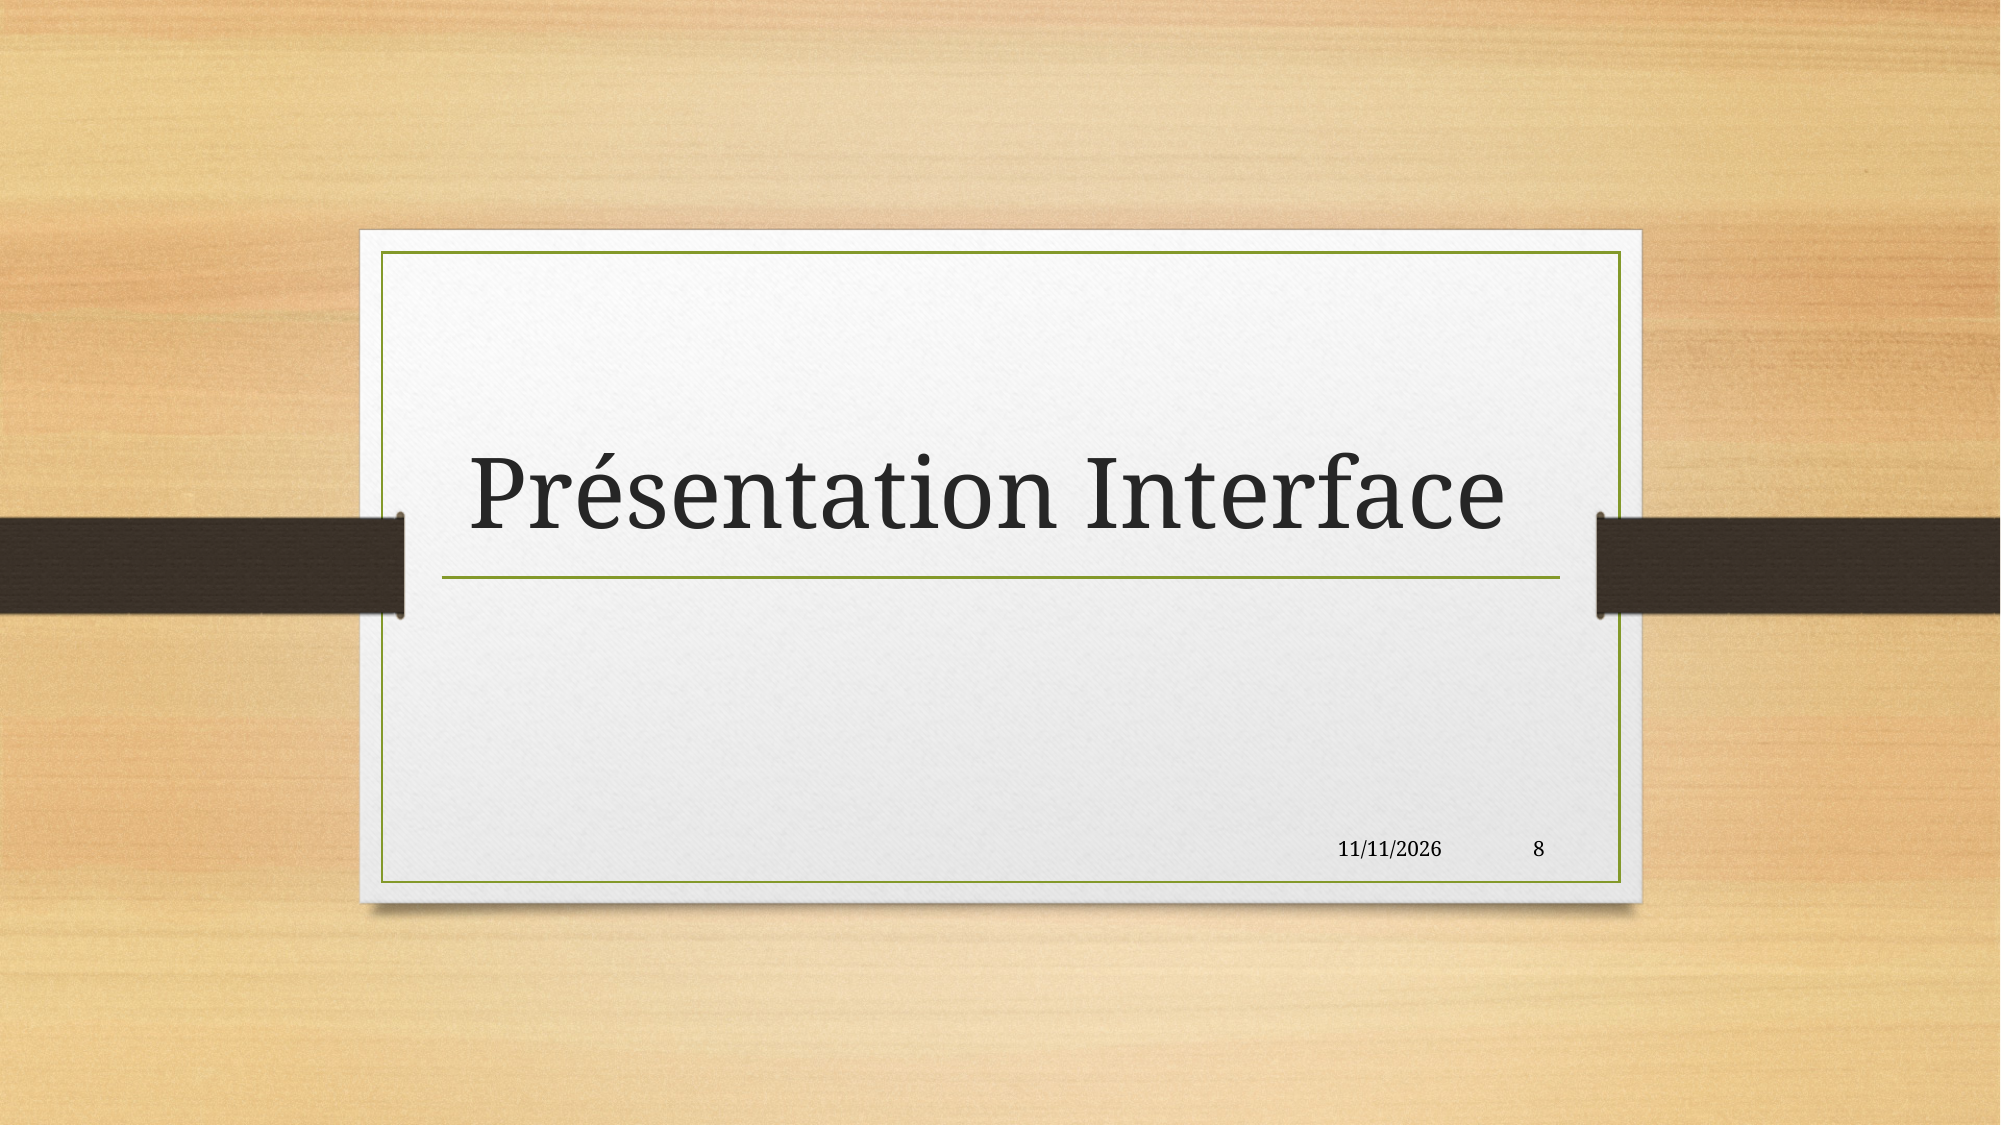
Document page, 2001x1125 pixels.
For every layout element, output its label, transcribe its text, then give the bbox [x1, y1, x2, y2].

title Présentation Interface [441, 306, 1560, 556]
picture [0, 0, 2001, 1125]
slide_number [1309, 826, 1457, 873]
slide_number 8 [1469, 826, 1560, 873]
